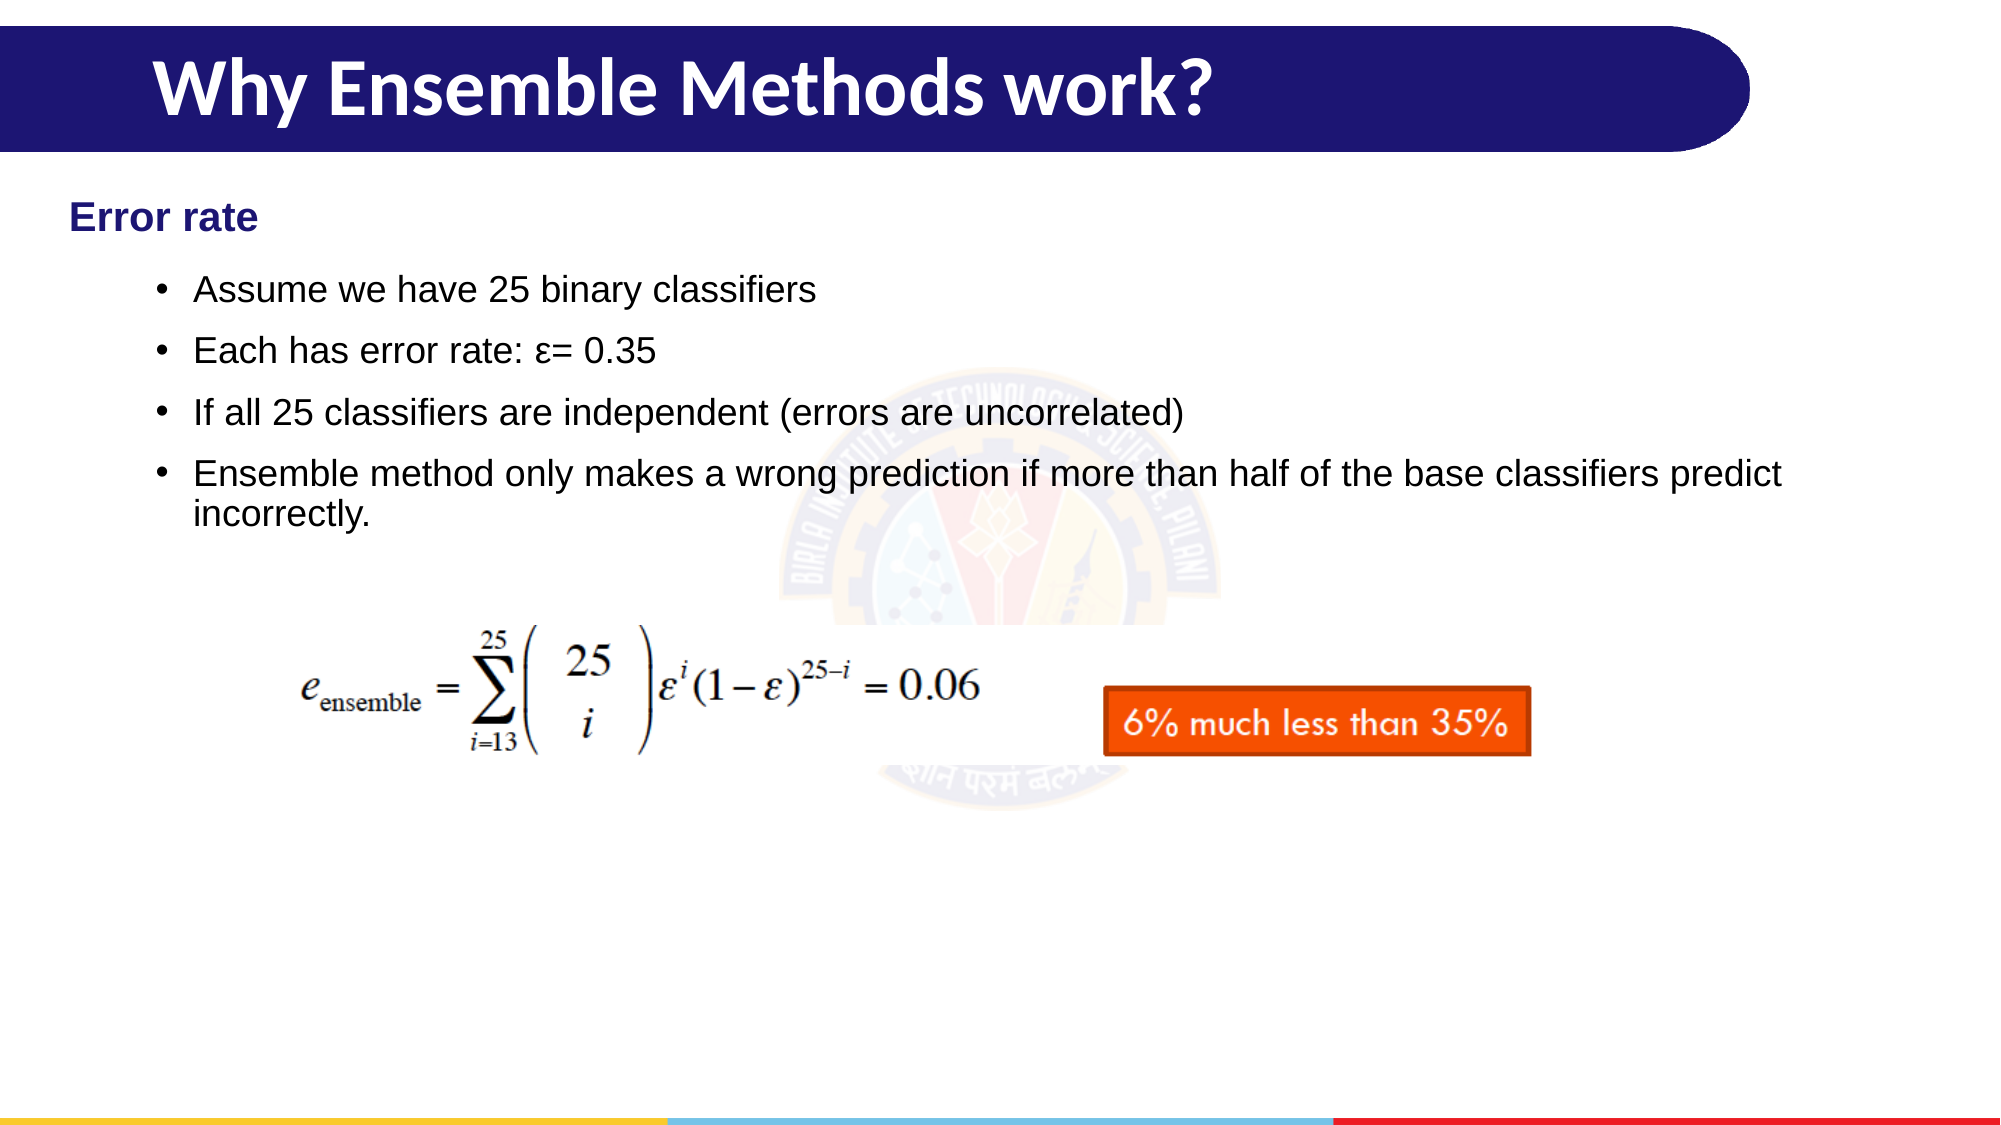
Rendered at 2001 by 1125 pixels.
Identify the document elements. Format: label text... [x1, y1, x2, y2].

picture [0, 1118, 2000, 1125]
picture [0, 26, 1750, 152]
list Assume we have 25 binary classifiers Each has error rate: ε= 0.35 If all 25 classifiers are independent (errors are uncorrelated) Ensemble method only makes a wrong prediction if more than half of the base classifiers predict incorrectly. [140, 262, 1925, 916]
picture [264, 625, 1540, 765]
title Why Ensemble Methods work? [137, 37, 1667, 163]
list Error rate [54, 187, 1891, 253]
